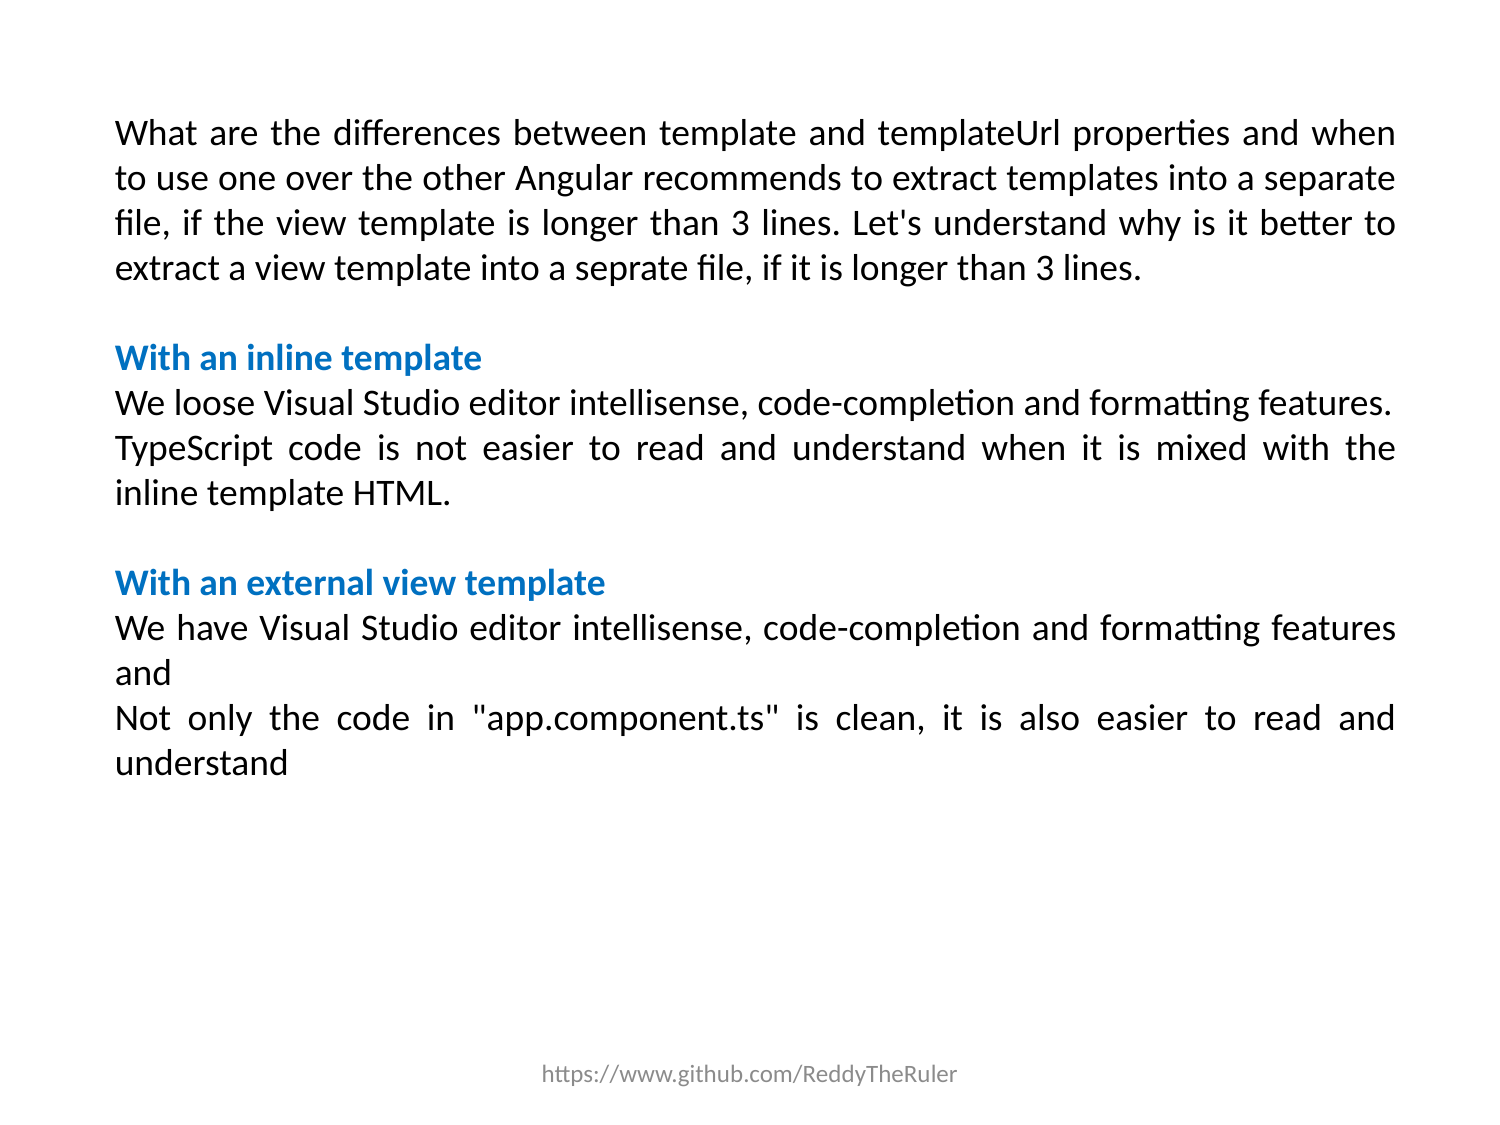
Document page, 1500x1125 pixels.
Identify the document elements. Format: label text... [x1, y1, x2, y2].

footer https://www.github.com/ReddyTheRuler [512, 1042, 988, 1103]
text_box What are the differences between template and templateUrl properties and when to use one over the other Angular recommends to extract templates into a separate file, if the view template is longer than 3 lines. Let's understand why is it better to extract a view template into a seprate file, if it is longer than 3 lines. With an inline template We loose Visual Studio editor intellisense, code-completion and formatting features. TypeScript code is not easier to read and understand when it is mixed with the inline template HTML. With an external view template We have Visual Studio editor intellisense, code-completion and formatting features and Not only the code in "app.component.ts" is clean, it is also easier to read and understand [99, 100, 1413, 791]
